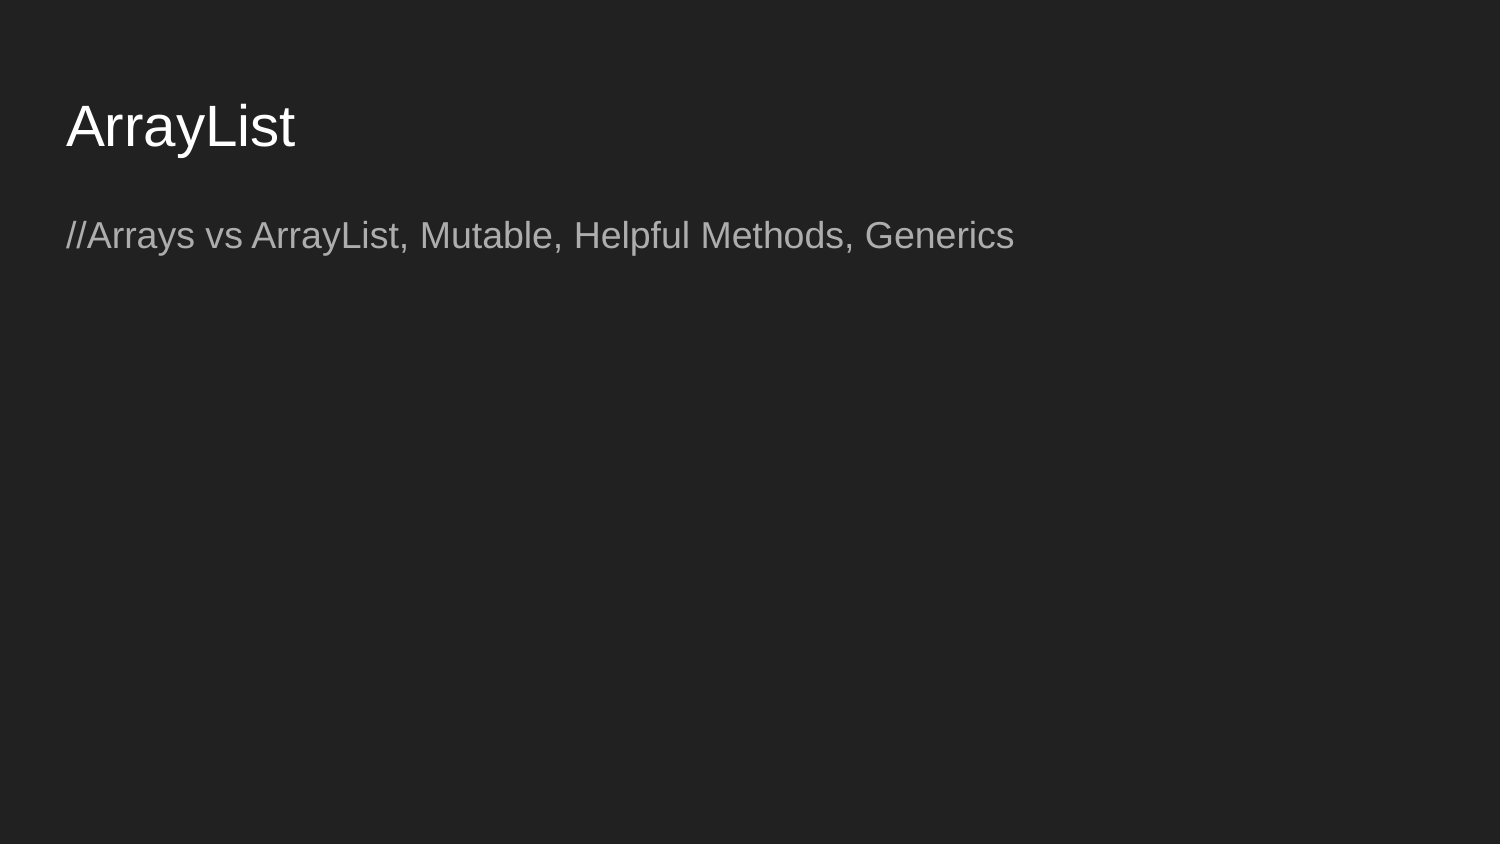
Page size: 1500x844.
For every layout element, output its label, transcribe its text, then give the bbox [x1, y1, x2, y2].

list //Arrays vs ArrayList, Mutable, Helpful Methods, Generics [51, 189, 1449, 750]
title ArrayList [51, 72, 1449, 167]
